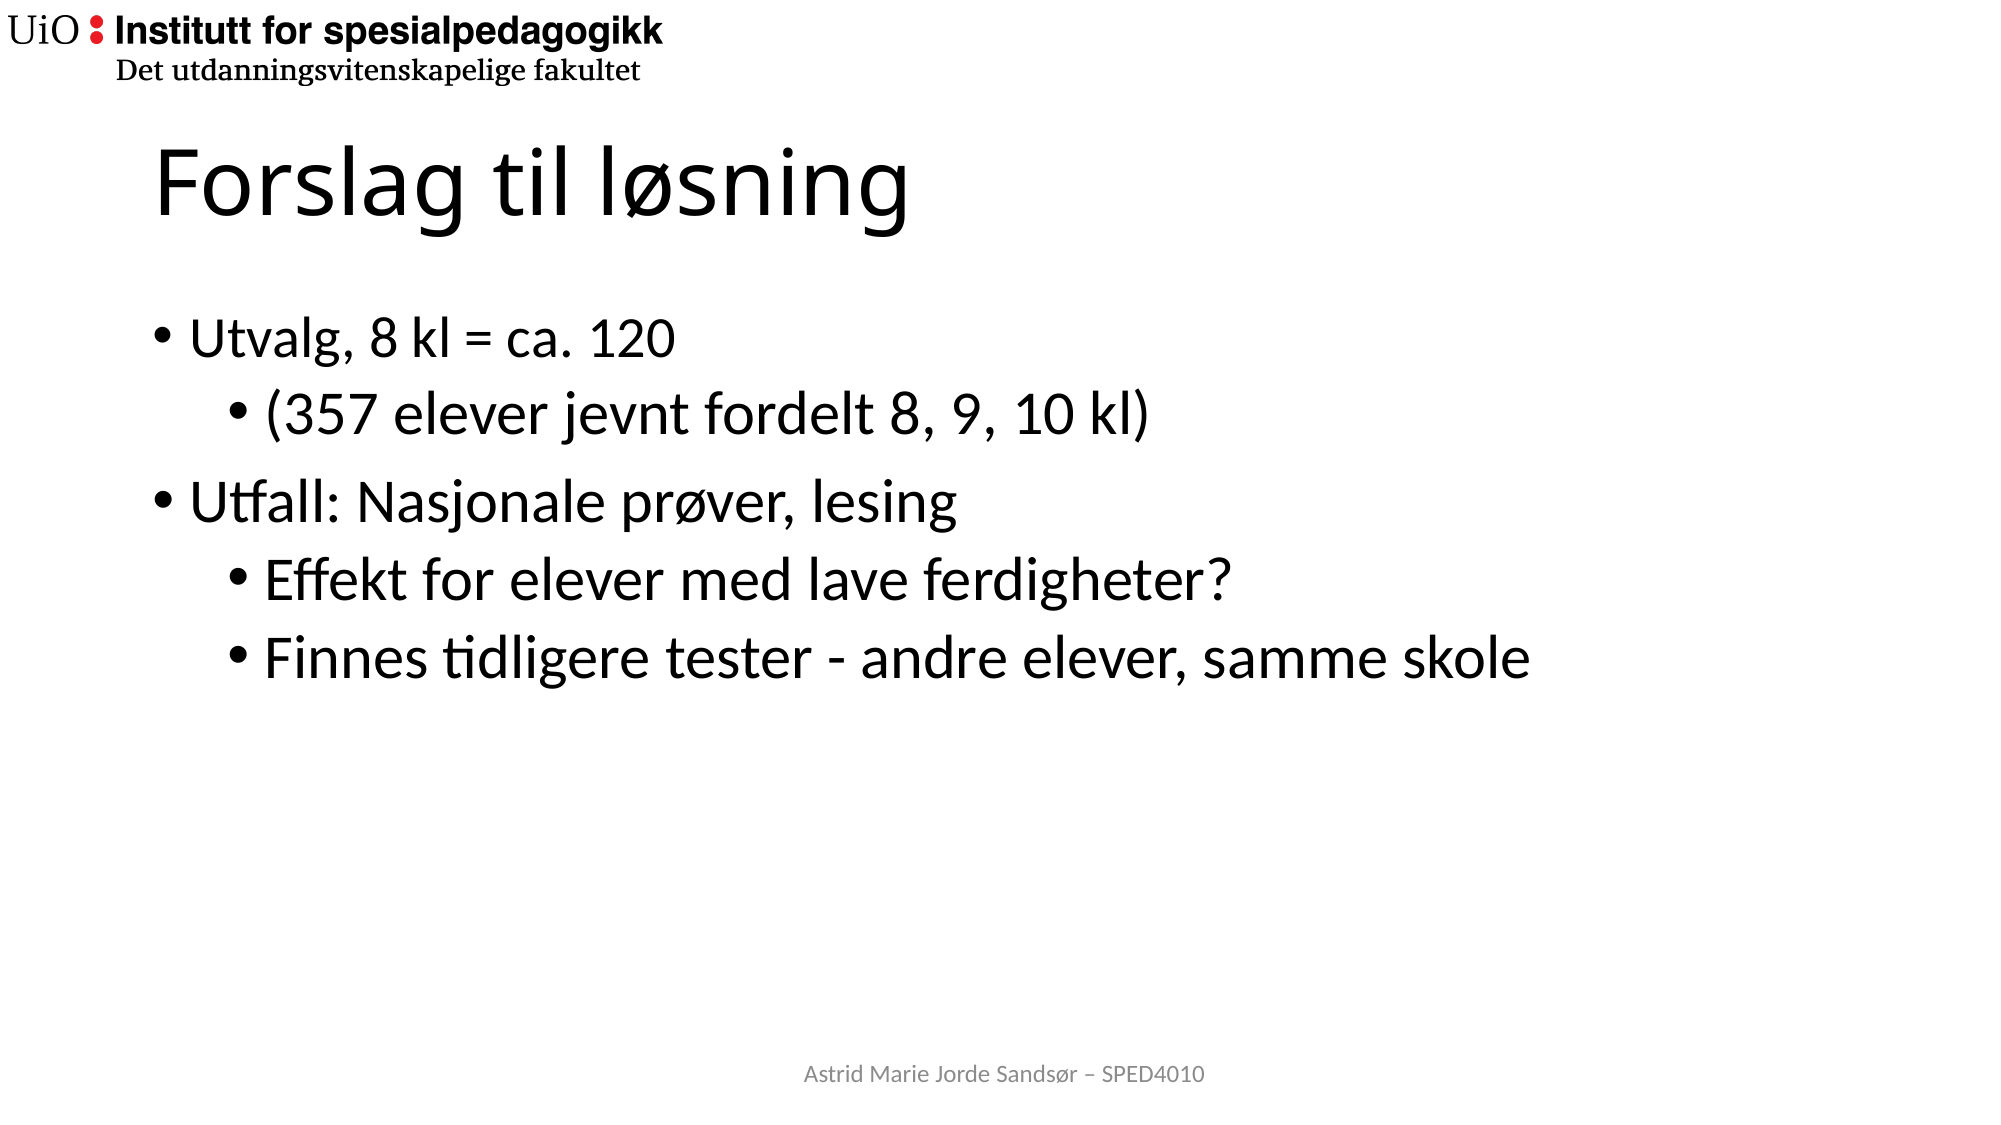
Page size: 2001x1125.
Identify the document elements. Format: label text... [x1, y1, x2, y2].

picture [8, 15, 663, 86]
list Utvalg, 8 kl = ca. 120 (357 elever jevnt fordelt 8, 9, 10 kl) Utfall: Nasjonale prøver, lesing Effekt for elever med lave ferdigheter? Finnes tidligere tester - andre elever, samme skole [137, 299, 1863, 1014]
title Forslag til løsning [137, 94, 1863, 278]
footer Astrid Marie Jorde Sandsør – SPED4010 [369, 1042, 1646, 1103]
